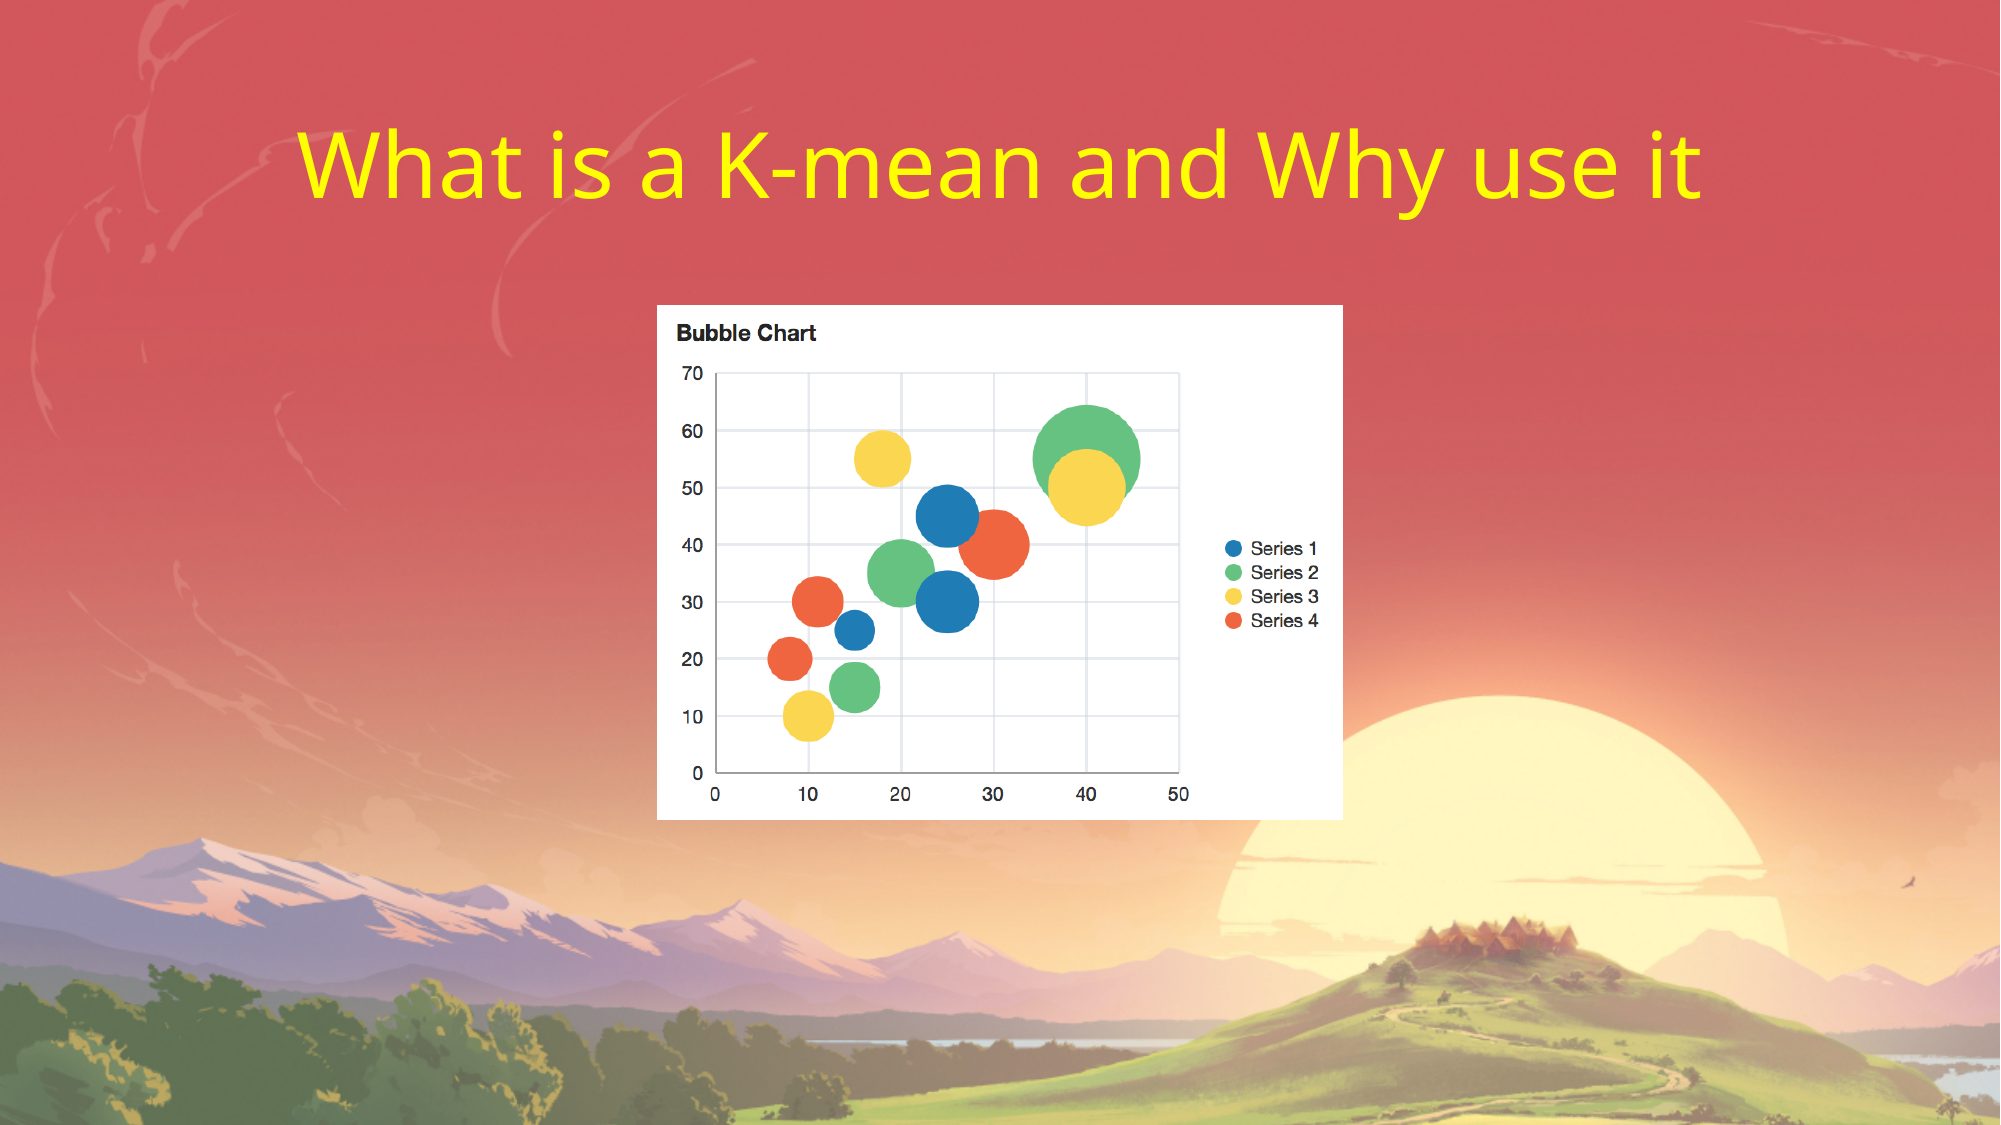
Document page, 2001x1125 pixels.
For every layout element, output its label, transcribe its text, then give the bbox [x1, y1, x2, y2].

picture [656, 304, 1344, 820]
title What is a K-mean and Why use it [137, 59, 1863, 278]
